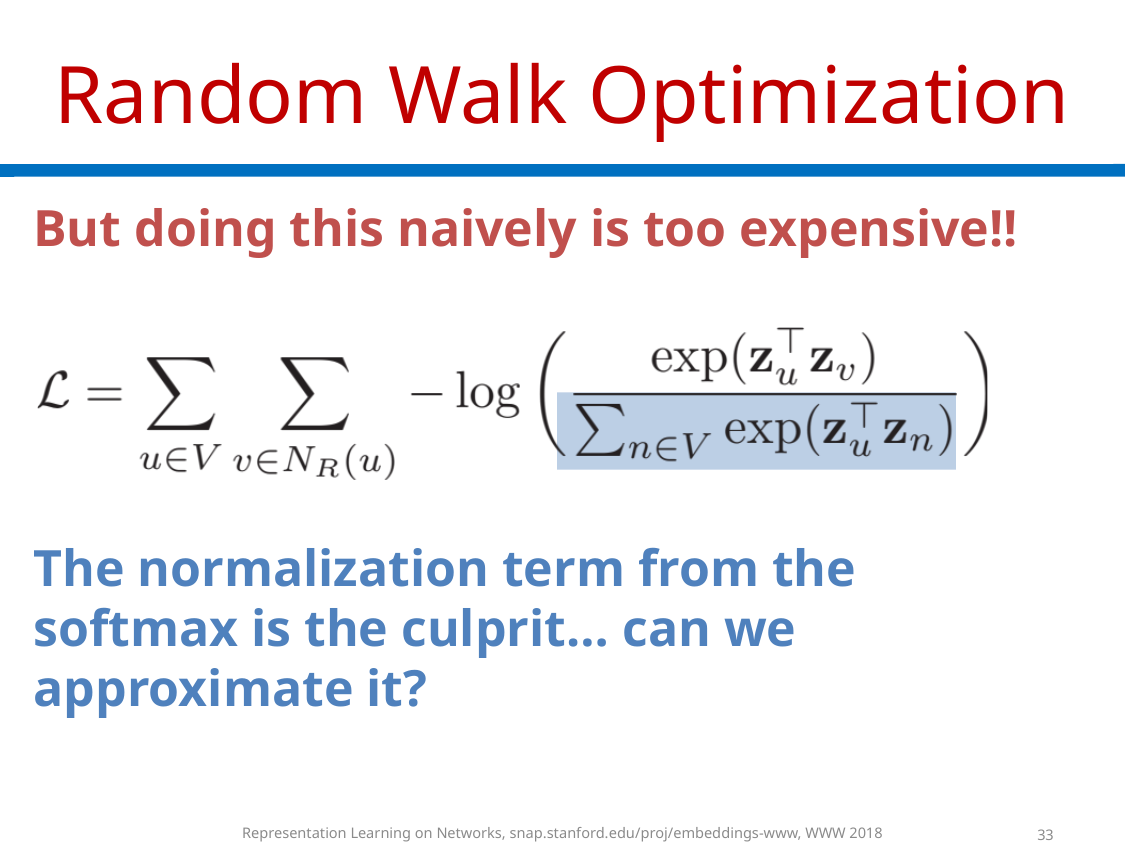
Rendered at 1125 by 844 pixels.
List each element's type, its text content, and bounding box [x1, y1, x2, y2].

footer Representation Learning on Networks, snap.stanford.edu/proj/embeddings-www, WWW 2018 [193, 824, 932, 844]
list [12, 180, 1113, 677]
text_box But doing this naively is too expensive!! The normalization term from the softmax is the culprit… can we approximate it? [22, 185, 1085, 622]
picture [37, 327, 988, 480]
slide_number 33 [932, 825, 1069, 844]
title Random Walk Optimization [0, 21, 1125, 163]
